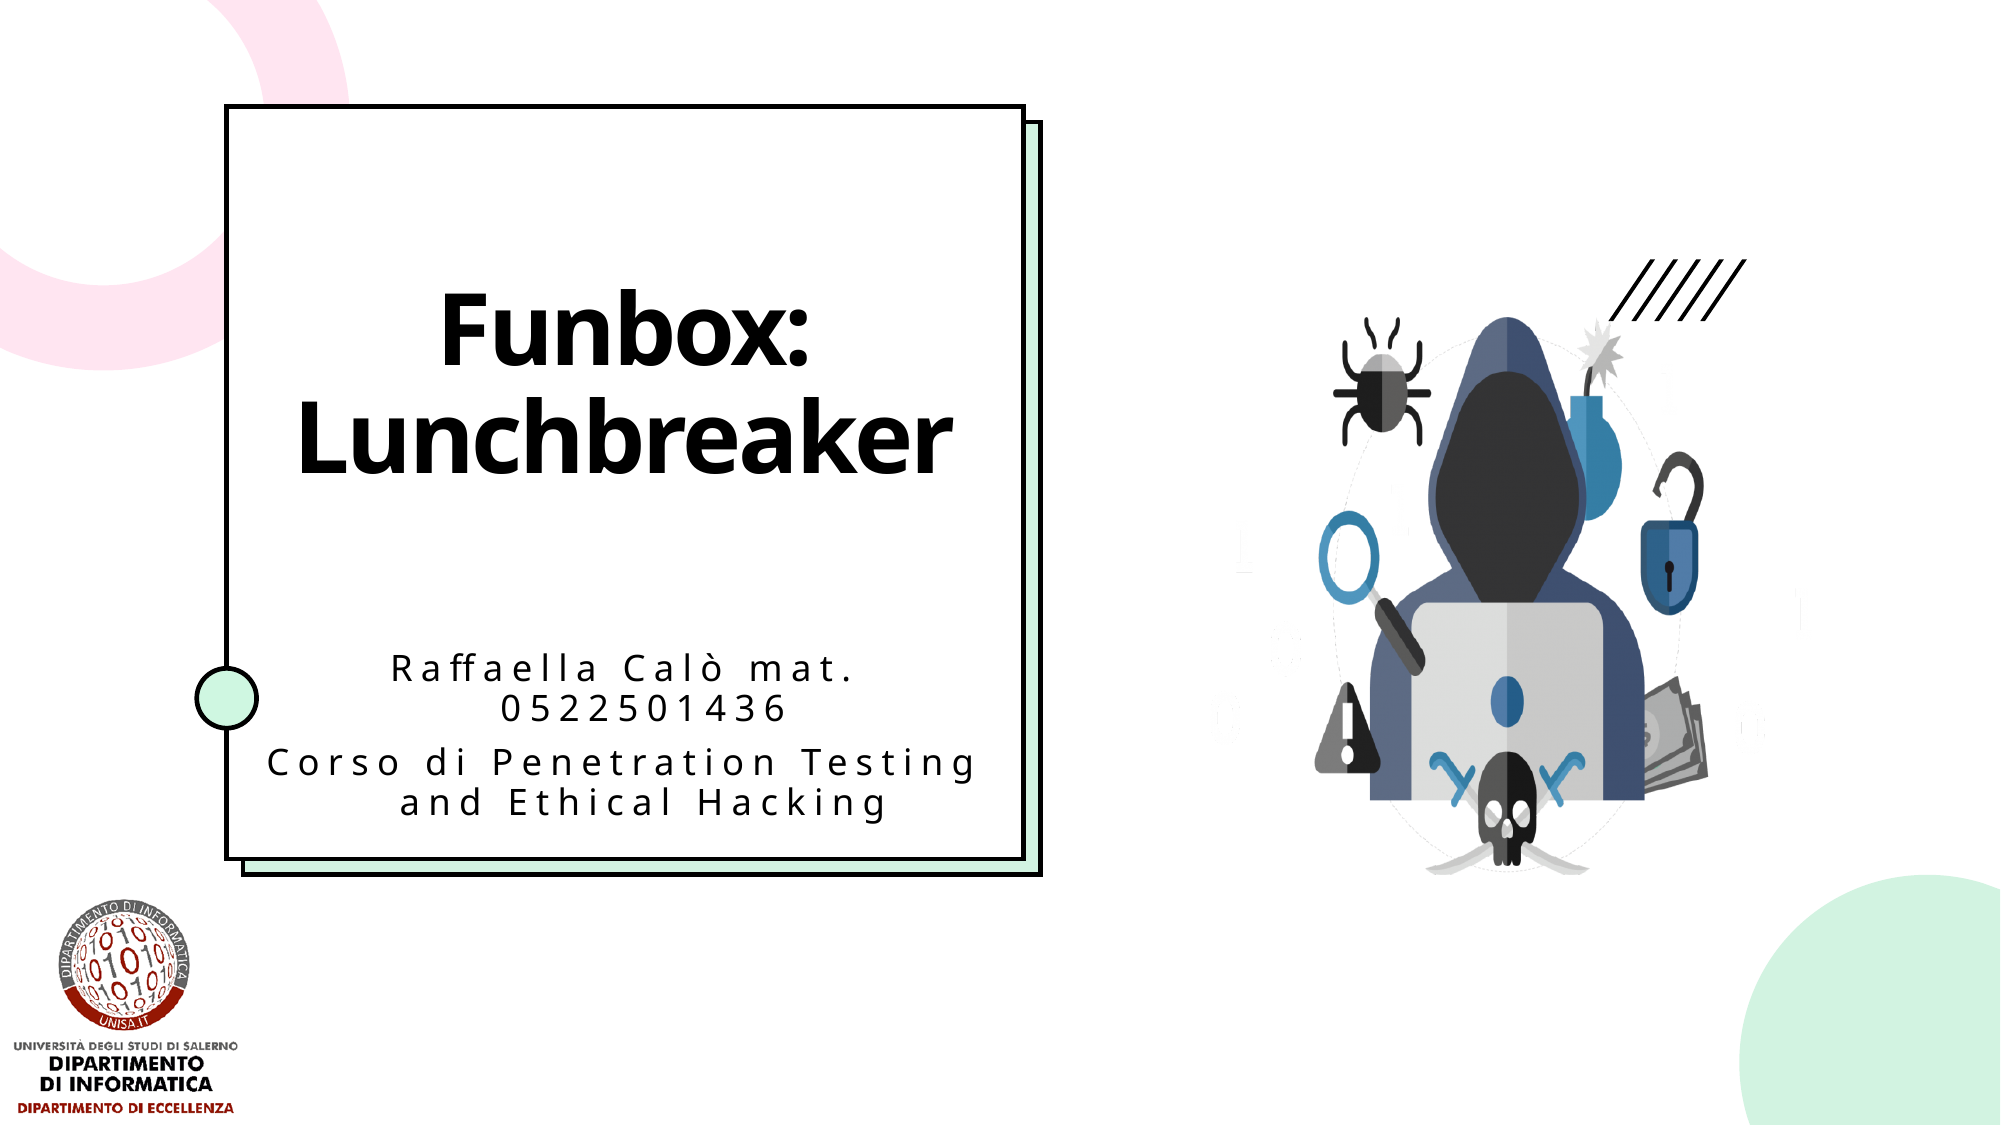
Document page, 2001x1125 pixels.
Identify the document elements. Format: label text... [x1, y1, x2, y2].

picture [4, 892, 250, 1125]
title Funbox: Lunchbreaker [249, 131, 1000, 642]
picture [1210, 317, 1812, 875]
subtitle Raffaella Calò mat. 0522501436 Corso di Penetration Testing and Ethical Hacking [249, 642, 1001, 835]
